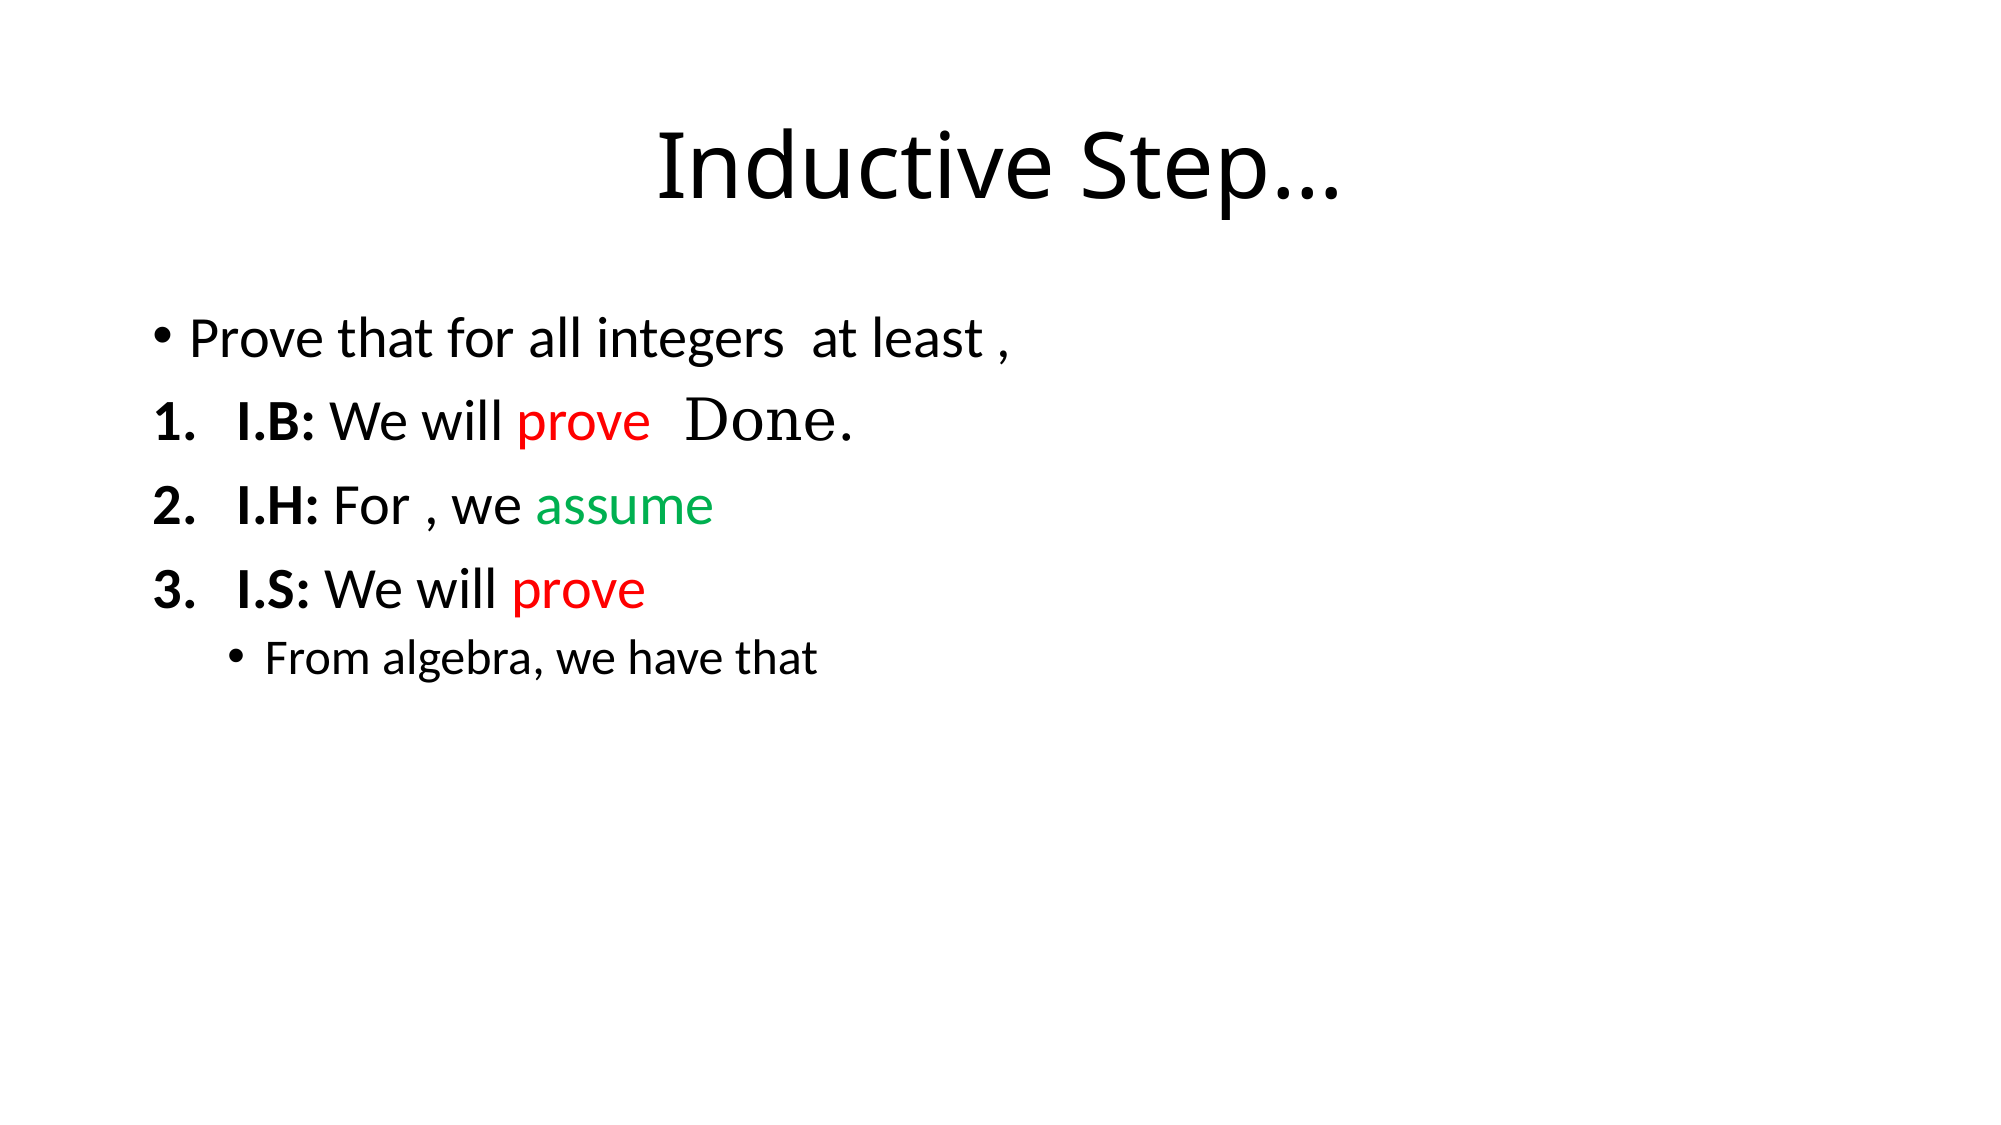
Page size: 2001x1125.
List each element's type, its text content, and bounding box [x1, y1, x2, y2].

title Inductive Step… [137, 59, 1863, 278]
